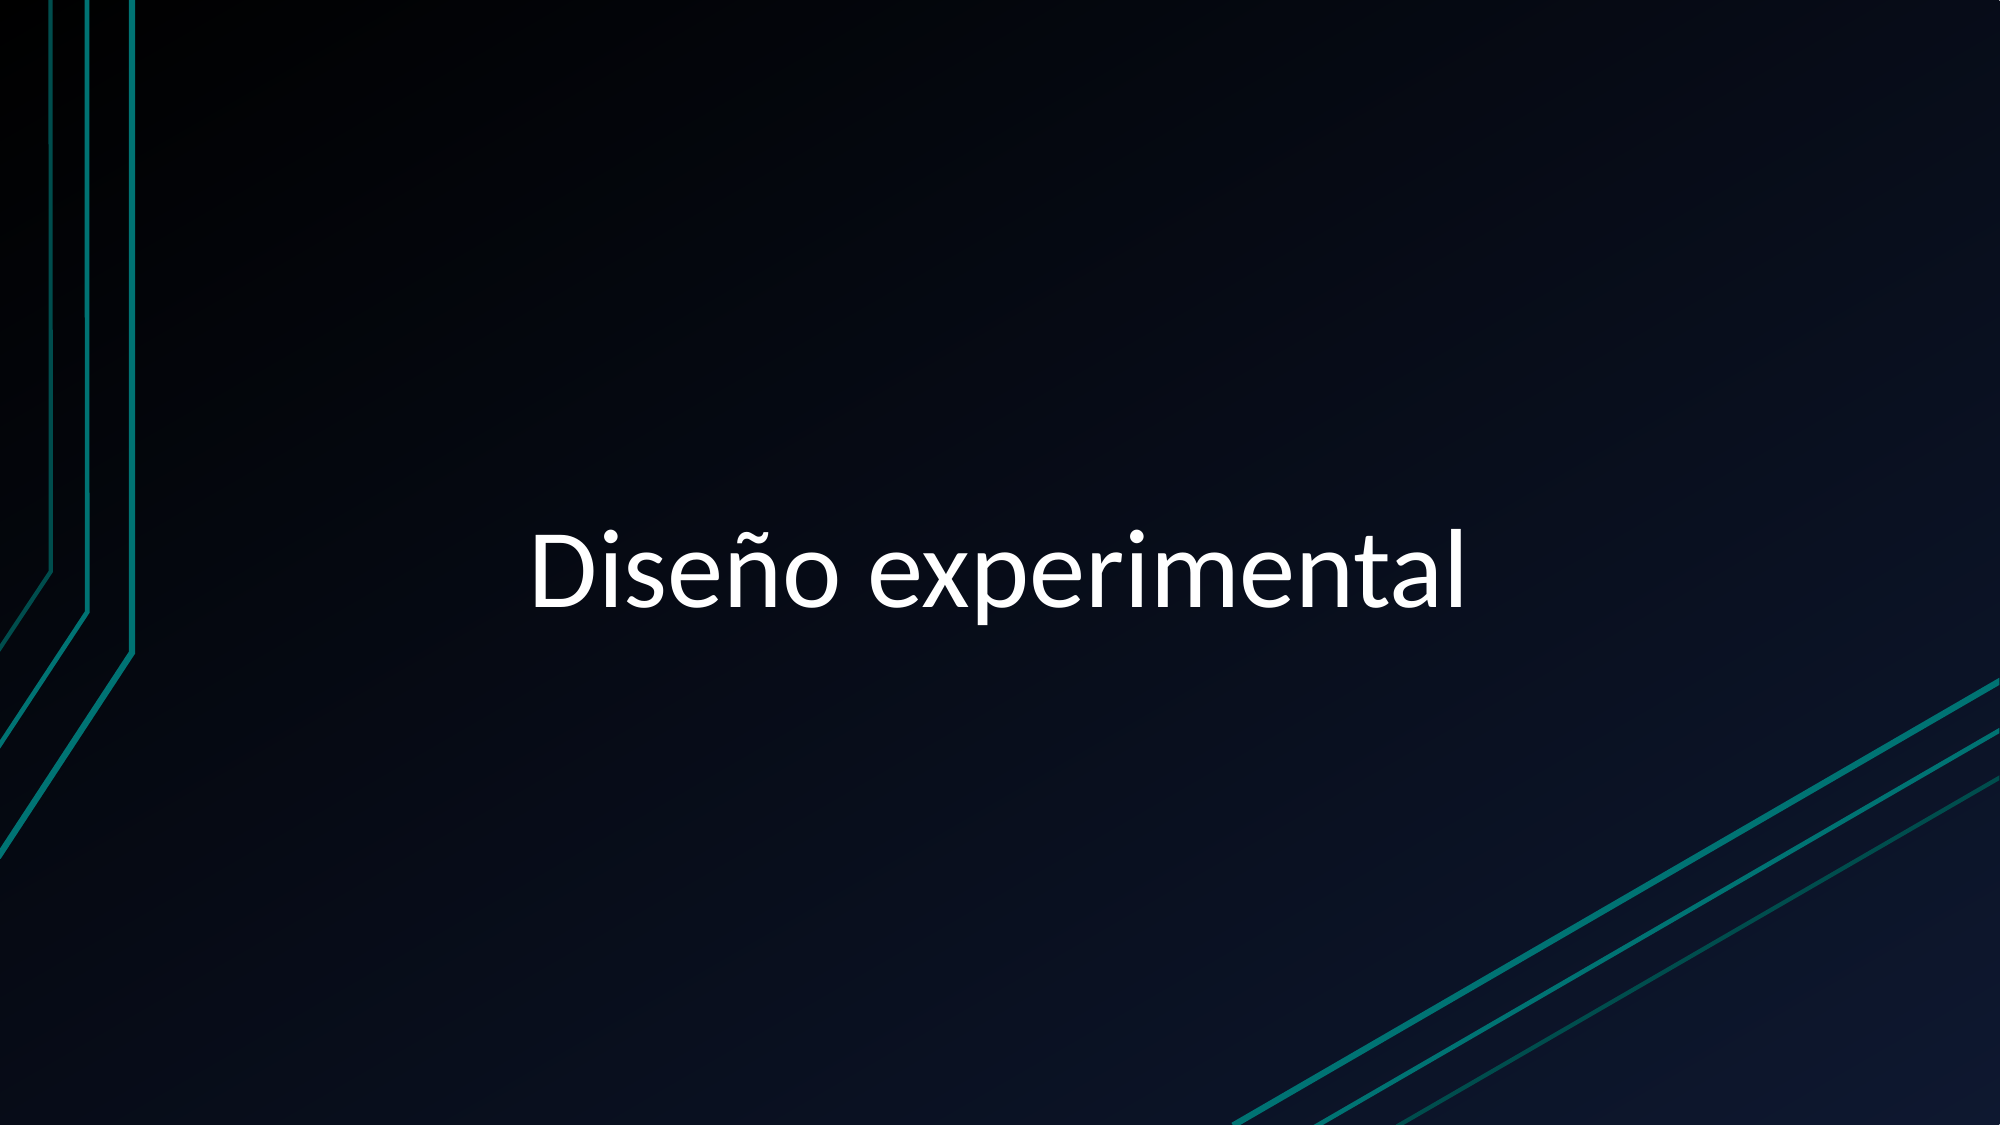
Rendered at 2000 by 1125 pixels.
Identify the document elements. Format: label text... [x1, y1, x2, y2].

title Diseño experimental [426, 483, 1573, 642]
